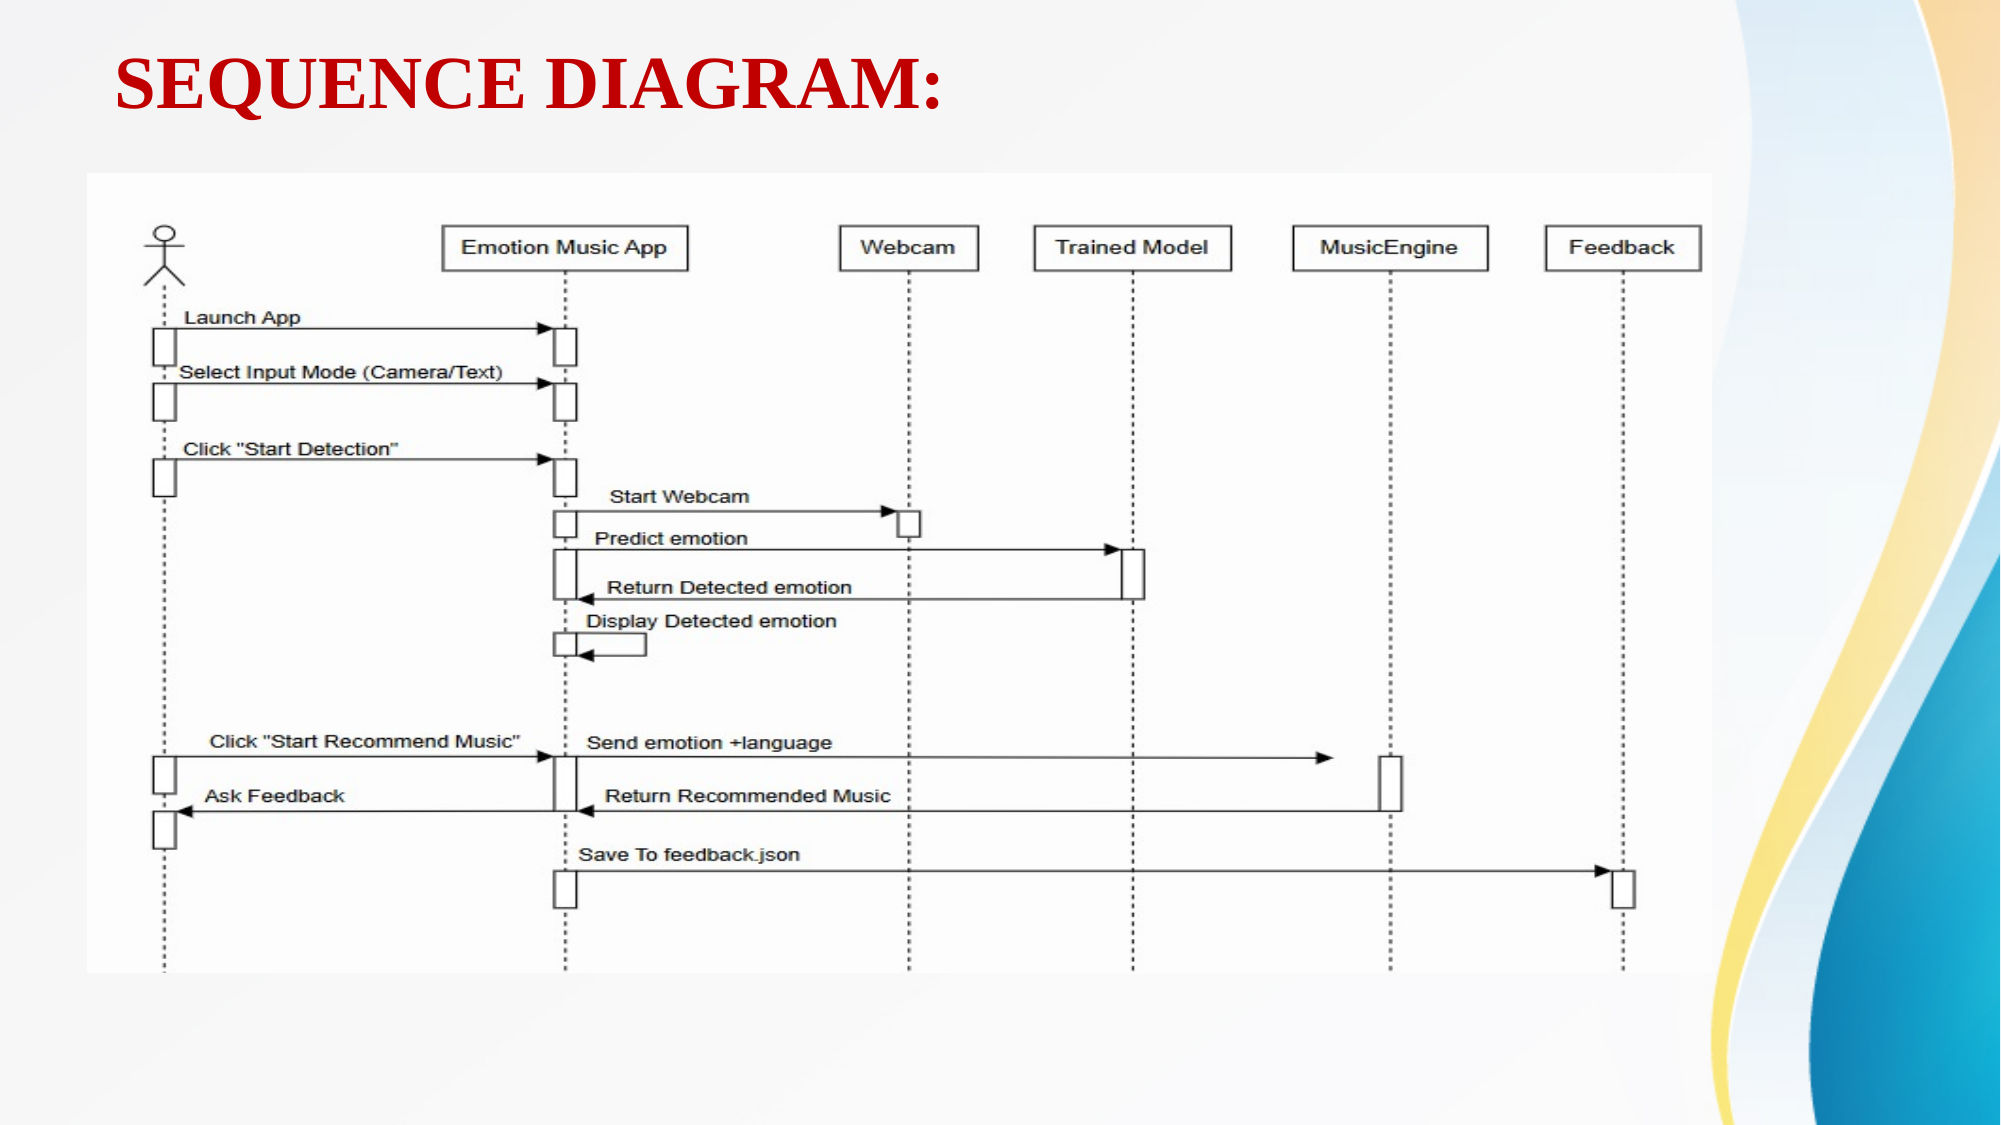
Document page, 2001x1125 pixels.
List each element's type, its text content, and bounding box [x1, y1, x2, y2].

title SEQUENCE DIAGRAM: [99, 30, 1901, 127]
picture [0, 0, 2001, 1125]
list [87, 173, 1712, 973]
